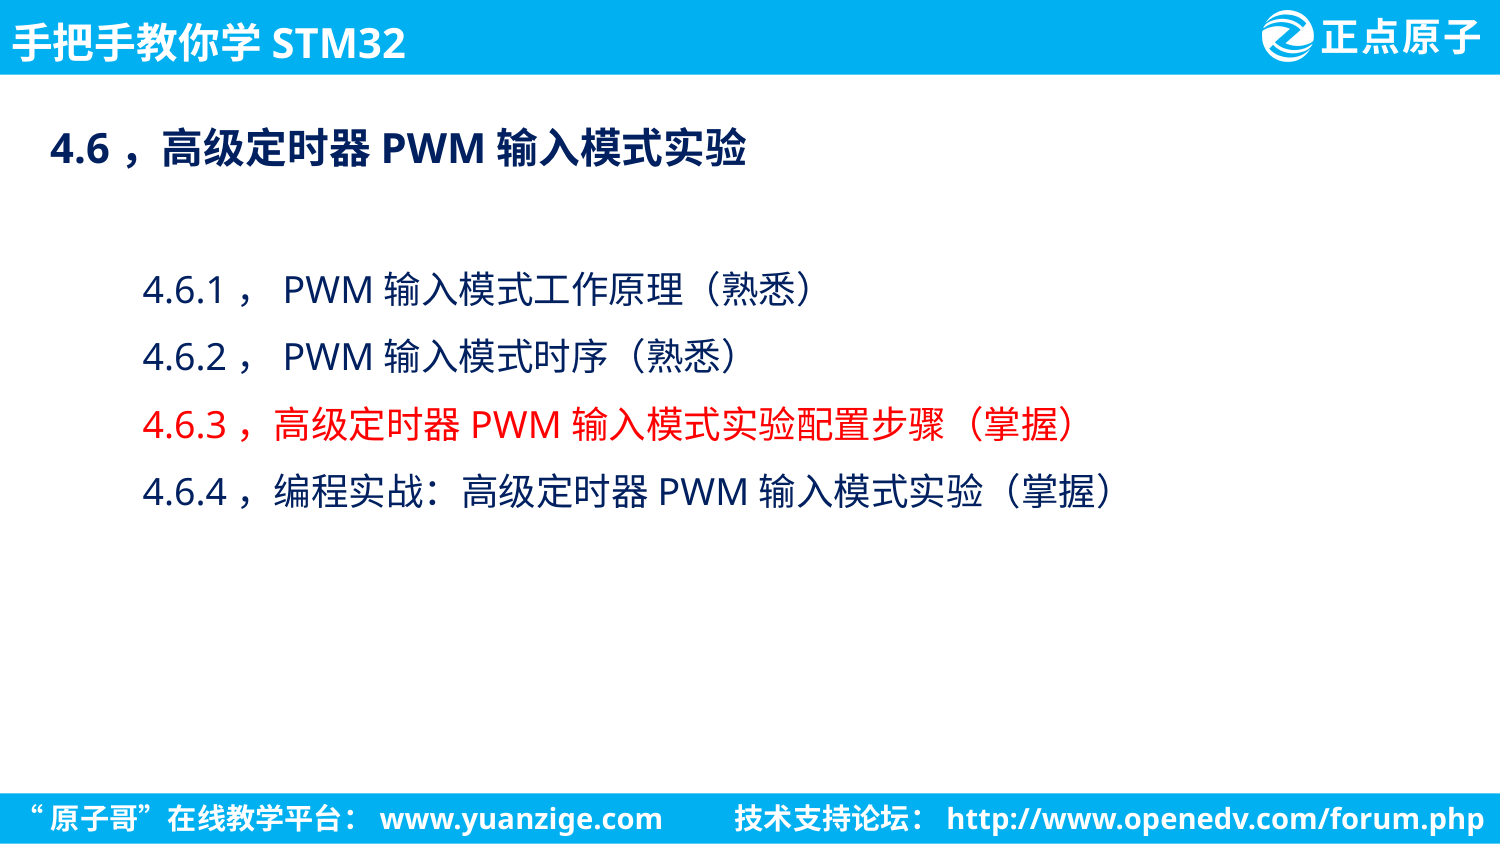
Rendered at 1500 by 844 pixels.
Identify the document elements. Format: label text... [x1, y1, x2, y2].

picture [1367, 18, 1396, 42]
text_box 技术支持论坛：http://www.openedv.com/forum.php [544, 793, 1500, 843]
picture [1431, 44, 1438, 52]
text_box “原子哥”在线教学平台：www.yuanzige.com [0, 793, 544, 843]
picture [1364, 45, 1370, 53]
picture [1322, 21, 1357, 52]
text_box [0, 0, 1500, 76]
text_box 4.6，高级定时器PWM输入模式实验 [42, 93, 1102, 176]
text_box 手把手教你学STM32 [0, 0, 967, 75]
picture [1412, 44, 1418, 52]
text_box 4.6.1，PWM输入模式工作原理（熟悉） 4.6.2，PWM输入模式时序（熟悉） 4.6.3，高级定时器PWM输入模式实验配置步骤（掌握） 4.6.4，编程实战：高级定时器PWM输入模式实验（掌握） [135, 239, 1195, 518]
picture [1267, 11, 1313, 45]
picture [1404, 20, 1438, 54]
picture [1445, 21, 1479, 54]
picture [1263, 27, 1307, 61]
picture [1391, 45, 1397, 53]
